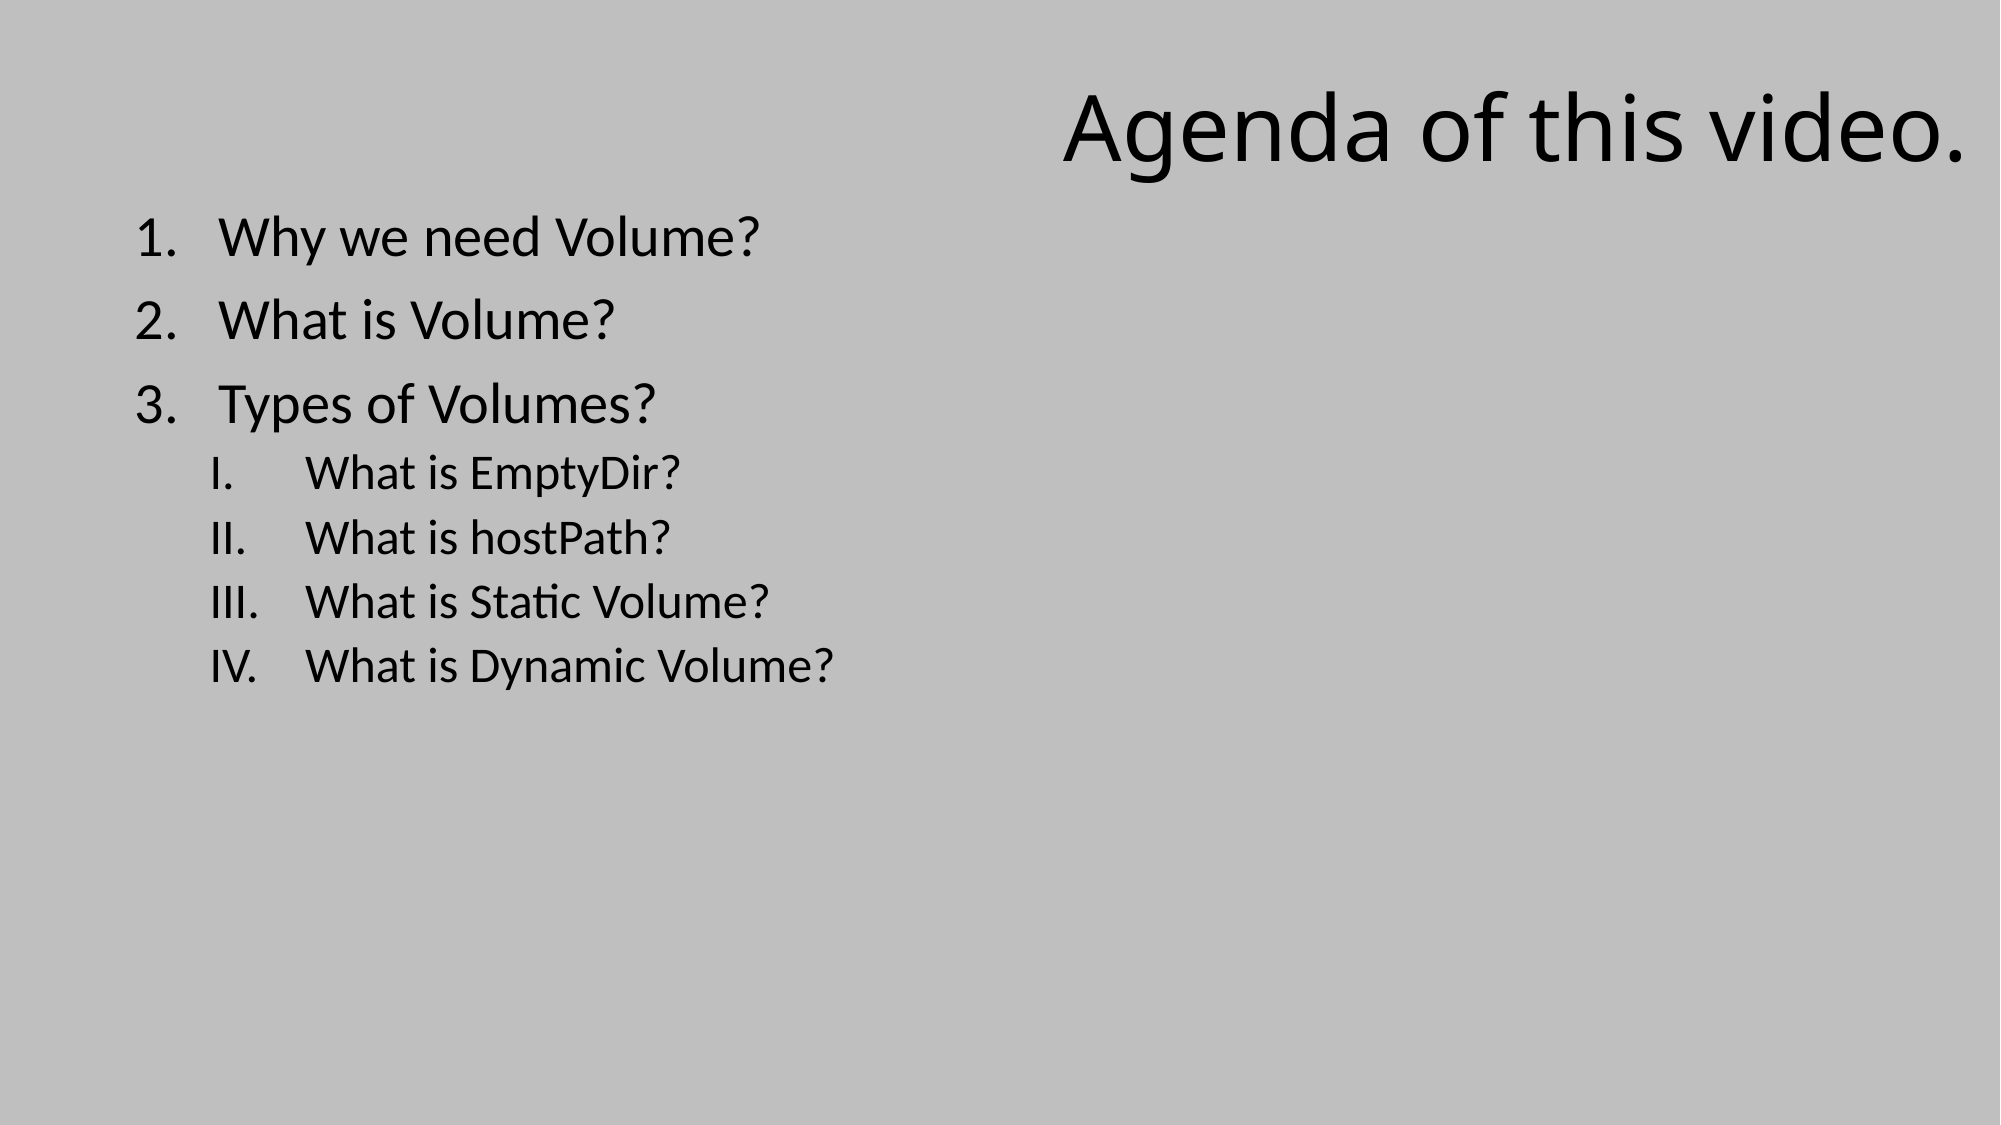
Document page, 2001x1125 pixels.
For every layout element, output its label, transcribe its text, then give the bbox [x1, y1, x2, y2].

title Agenda of this video. [1048, 22, 2000, 241]
list Why we need Volume? What is Volume? Types of Volumes? What is EmptyDir? What is hostPath? What is Static Volume? What is Dynamic Volume? [119, 198, 1881, 995]
